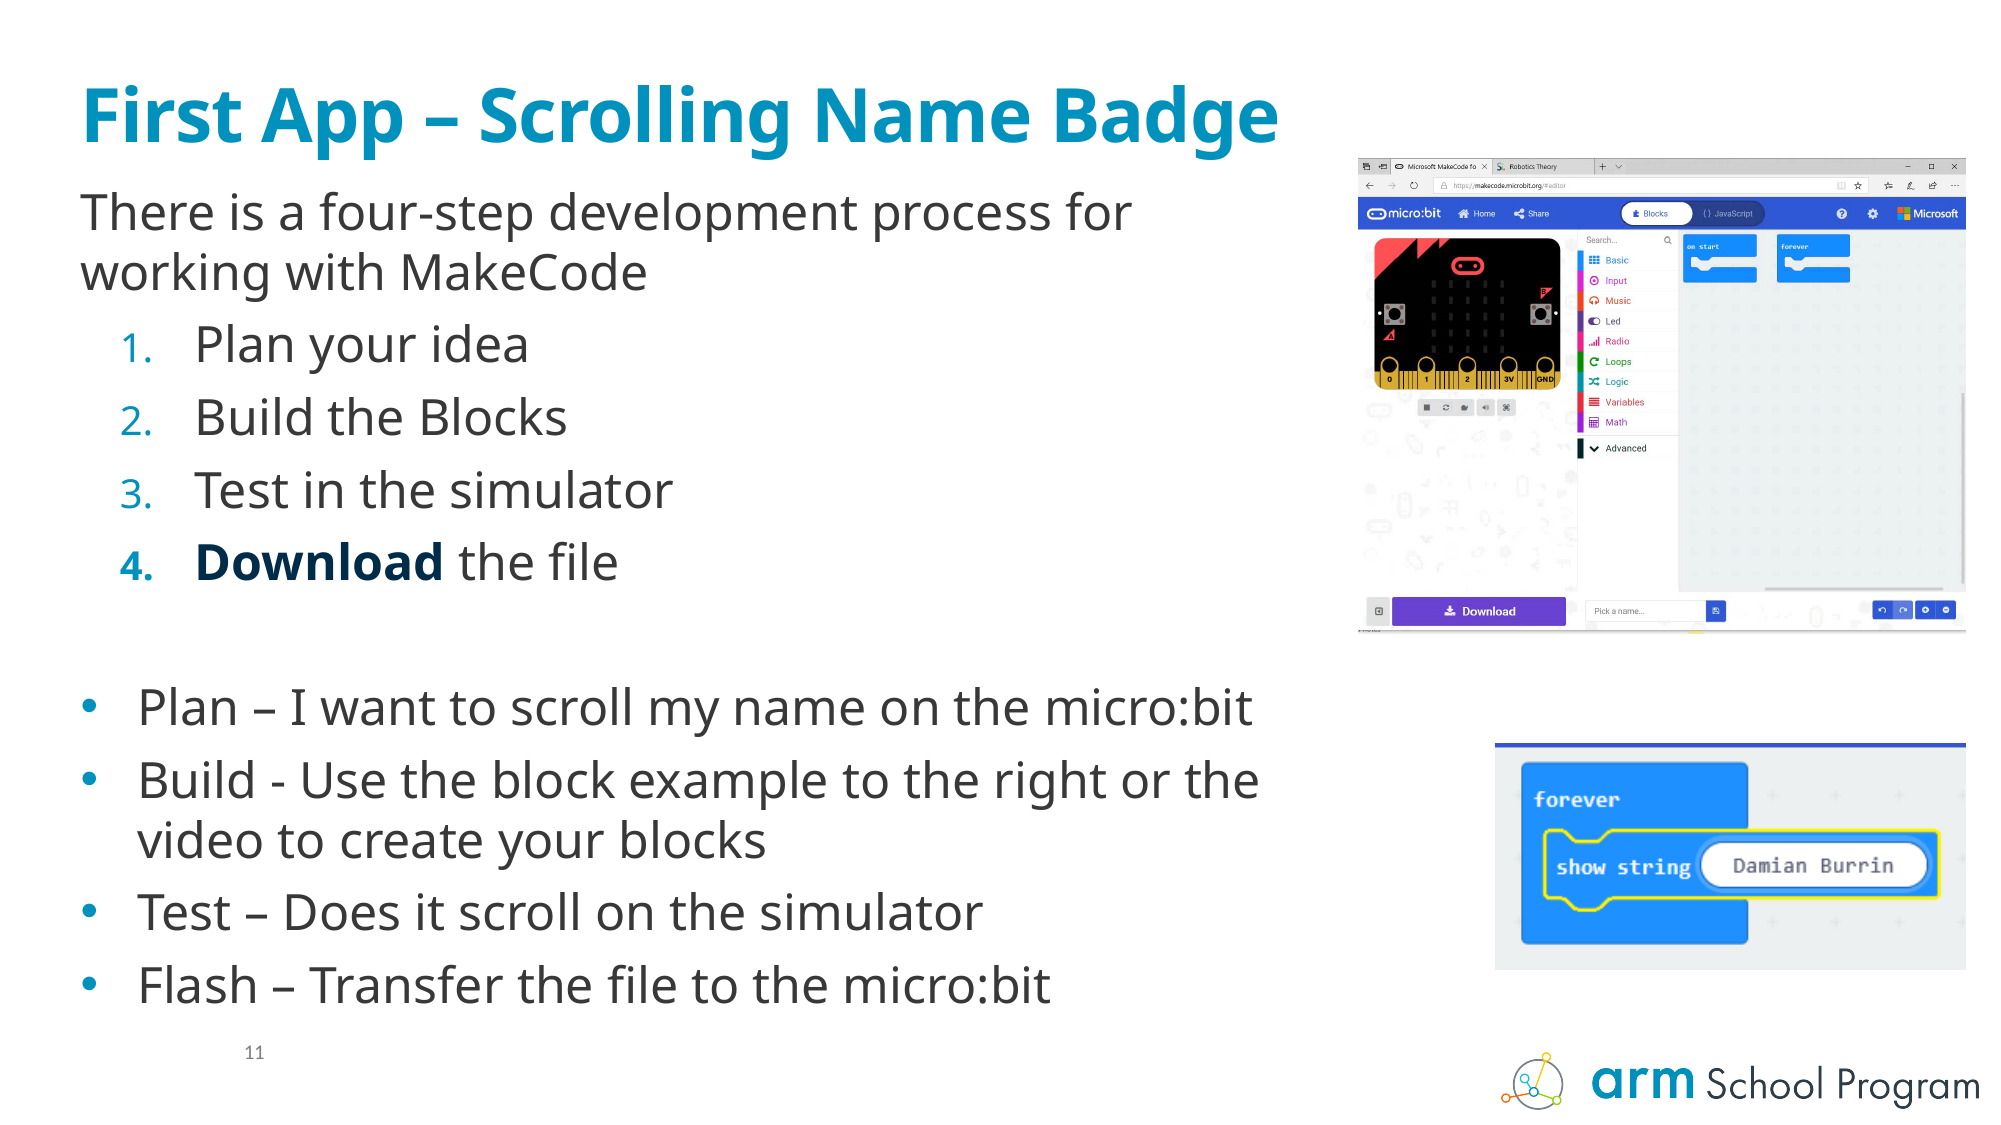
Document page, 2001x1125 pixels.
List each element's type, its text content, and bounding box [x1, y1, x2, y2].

list There is a four-step development process for working with MakeCode Plan your idea Build the Blocks Test in the simulator Download the file Plan – I want to scroll my name on the micro:bit Build - Use the block example to the right or the video to create your blocks Test – Does it scroll on the simulator Flash – Transfer the file to the micro:bit [80, 180, 1324, 935]
picture [1495, 743, 1966, 970]
title First App – Scrolling Name Badge [80, 48, 1915, 158]
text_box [1357, 157, 1966, 635]
picture [1501, 1052, 1979, 1110]
